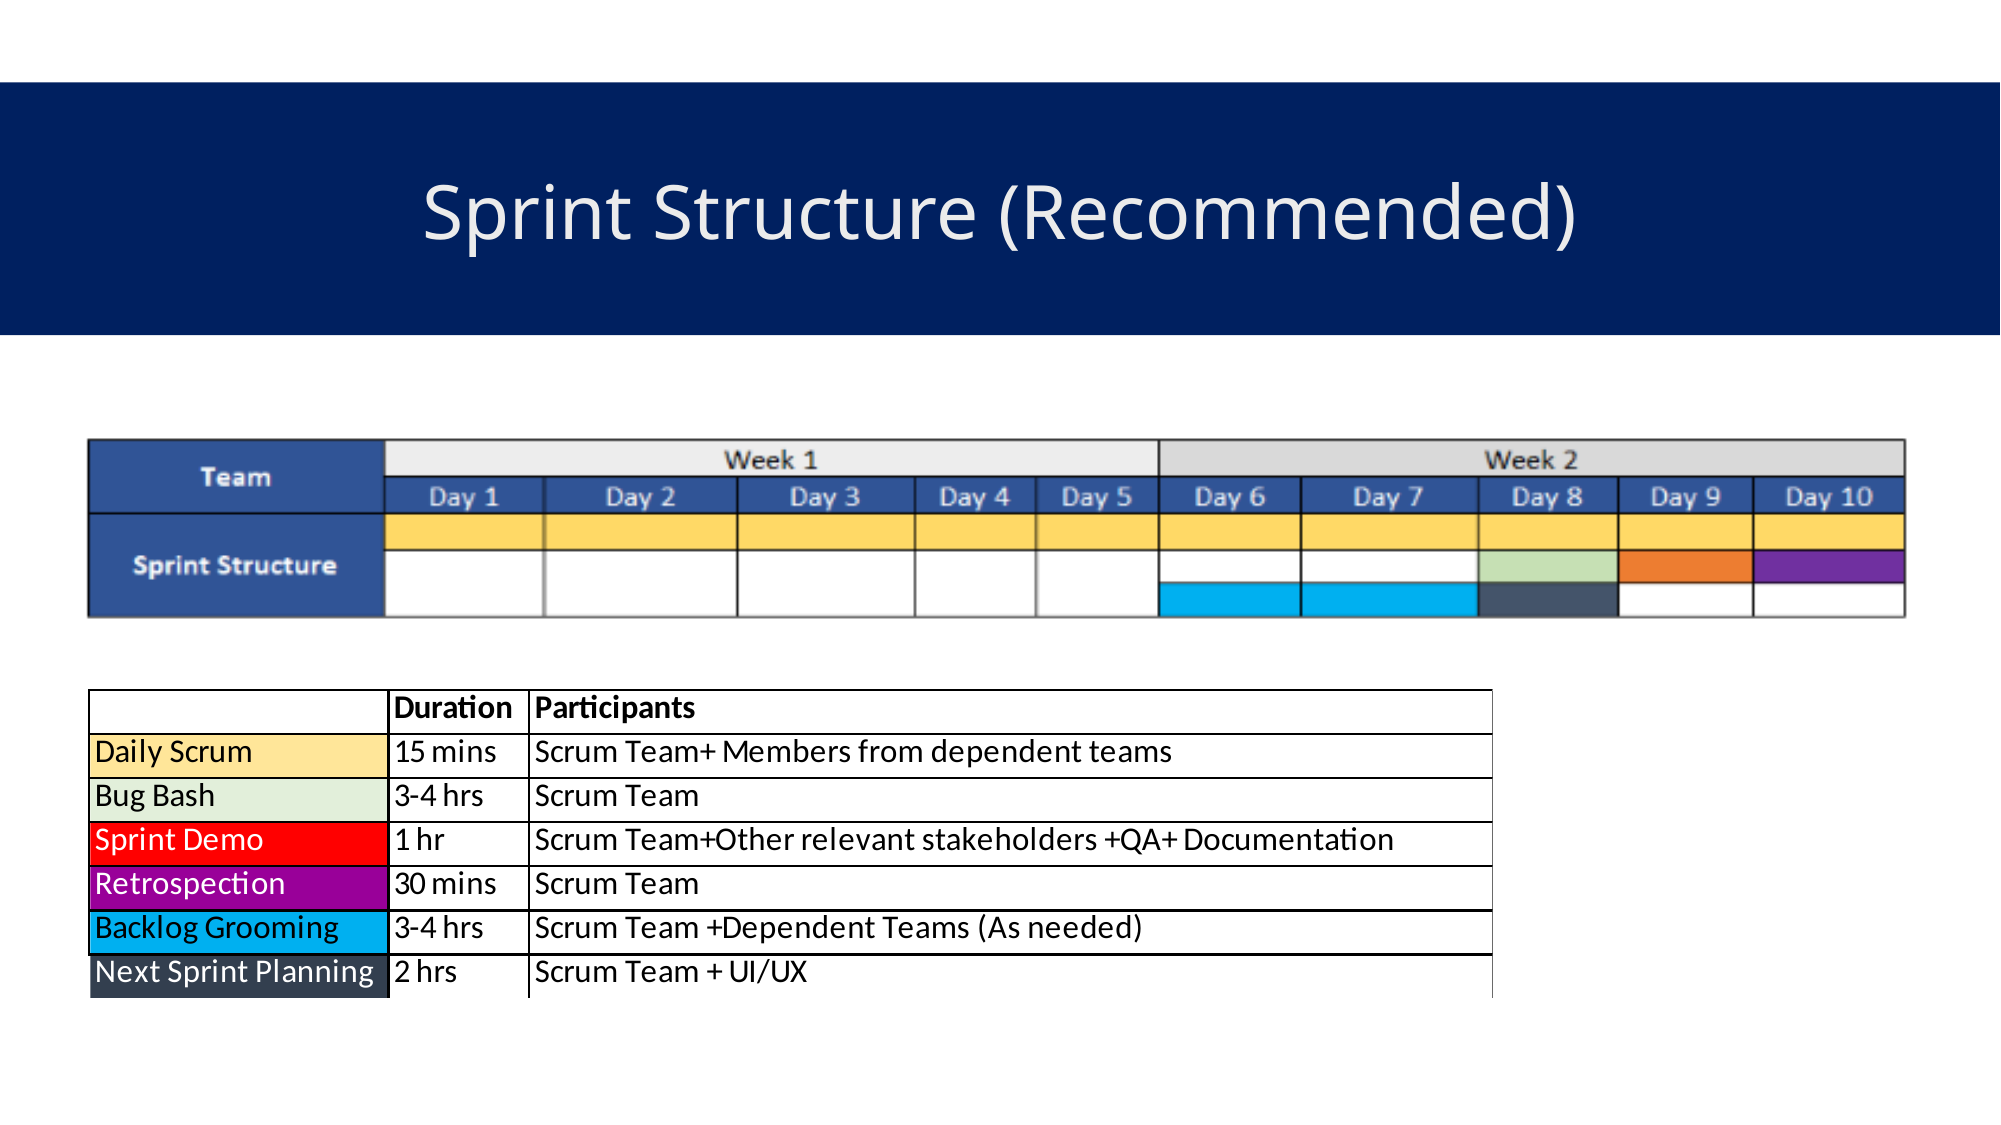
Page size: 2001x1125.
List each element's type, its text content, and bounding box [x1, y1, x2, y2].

picture [62, 409, 1938, 1000]
title Sprint Structure (Recommended) [275, 174, 1725, 278]
text_box [0, 81, 2000, 336]
